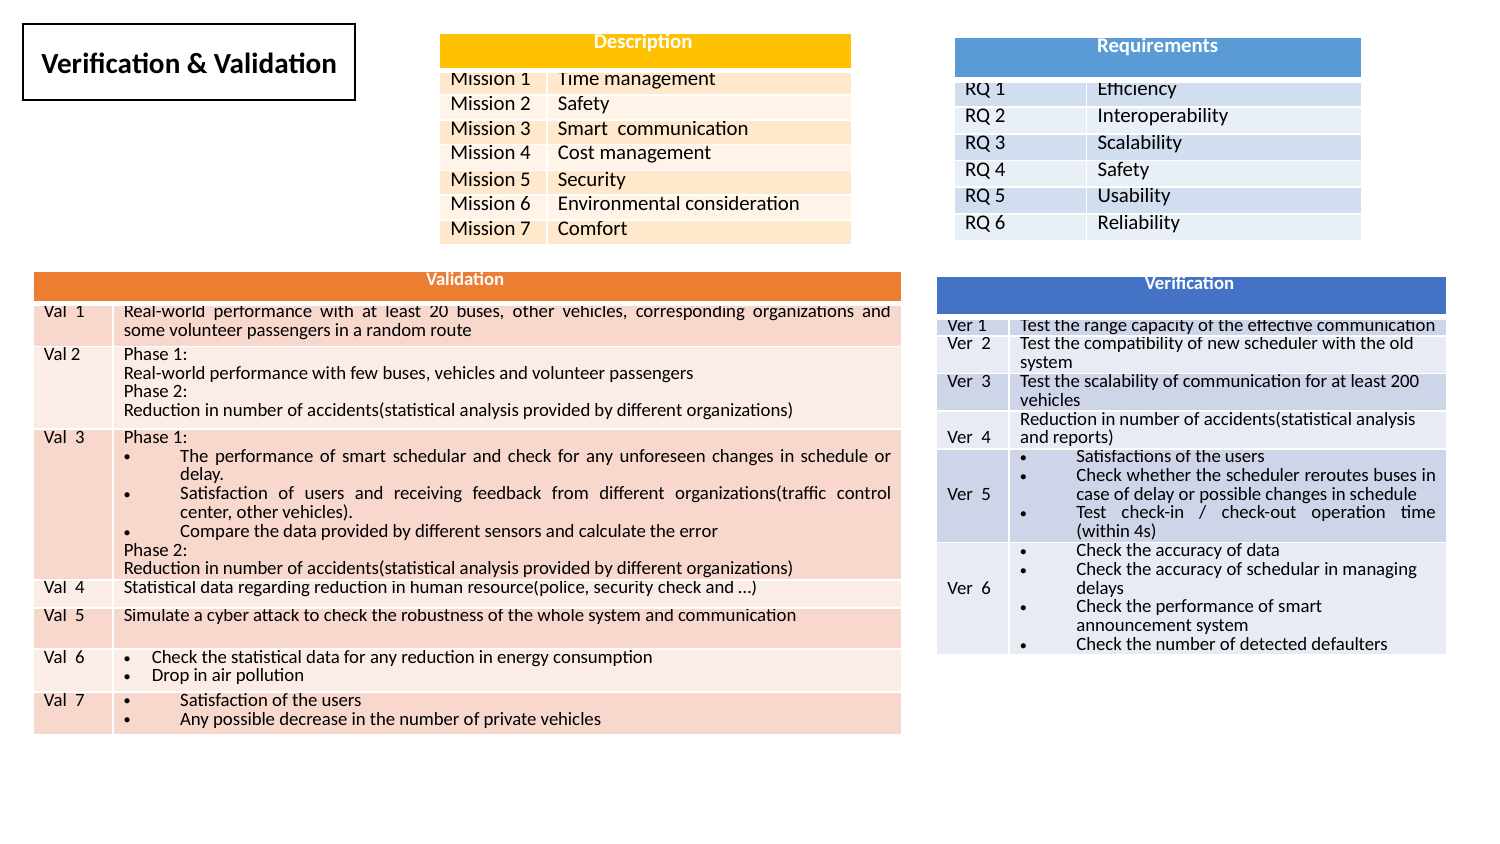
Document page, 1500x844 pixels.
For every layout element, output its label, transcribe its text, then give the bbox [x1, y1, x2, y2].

table_cell Satisfactions of the users Check whether the scheduler reroutes buses in case of delay or possible changes in schedule Test check-in / check-out operation time (within 4s) [1010, 450, 1446, 542]
table_cell RQ 1 [955, 83, 1086, 106]
table_cell RQ 2 [955, 108, 1086, 133]
table_cell Mission 6 [440, 196, 546, 219]
table_cell Reduction in number of accidents(statistical analysis and reports) [1010, 412, 1446, 448]
table_cell Safety [1087, 161, 1361, 186]
table_cell Test the compatibility of new scheduler with the old system [1010, 337, 1446, 373]
table_cell Val 7 [34, 693, 112, 734]
table_cell Real-world performance with at least 20 buses, other vehicles, corresponding organizations and some volunteer passengers in a random route [114, 306, 901, 346]
table_cell RQ 3 [955, 135, 1086, 160]
table_cell Time management [548, 73, 851, 94]
table_cell Safety [548, 96, 851, 119]
table_cell Val 2 [34, 347, 112, 428]
table_cell Security [548, 171, 851, 194]
table_header Description [440, 34, 851, 68]
table_cell Phase 1: The performance of smart schedular and check for any unforeseen changes in schedule or delay. Satisfaction of users and receiving feedback from different organizations(traffic control center, other vehicles). Compare the data provided by different sensors and calculate the error Phase 2: Reduction in number of accidents(statistical analysis provided by different organizations) [114, 430, 901, 579]
table_cell Val 3 [34, 430, 112, 579]
table_cell Ver 2 [937, 337, 1008, 373]
table_cell Interoperability [1087, 108, 1361, 133]
table_cell Efficiency [1087, 83, 1361, 106]
table_cell Phase 1: Real-world performance with few buses, vehicles and volunteer passengers Phase 2: Reduction in number of accidents(statistical analysis provided by different organizations) [114, 347, 901, 428]
table_cell Environmental consideration [548, 196, 851, 219]
table_header Verification [937, 277, 1446, 314]
table_cell Scalability [1087, 135, 1361, 160]
text_box Verification & Validation [22, 23, 356, 101]
table_cell Val 4 [34, 581, 112, 607]
table_header Requirements [955, 38, 1361, 77]
table_cell Mission 1 [440, 73, 546, 94]
table_cell Ver 6 [937, 543, 1008, 654]
table_cell Mission 3 [440, 121, 546, 144]
table_cell Mission 2 [440, 96, 546, 119]
table_cell Smart communication [548, 121, 851, 144]
table_cell Satisfaction of the users Any possible decrease in the number of private vehicles [114, 693, 901, 734]
table_cell RQ 6 [955, 215, 1086, 240]
table_cell Val 6 [34, 650, 112, 691]
table_cell RQ 4 [955, 161, 1086, 186]
table_cell Mission 5 [440, 171, 546, 194]
table_cell Usability [1087, 188, 1361, 213]
table_cell Simulate a cyber attack to check the robustness of the whole system and communication [114, 609, 901, 648]
table_header Validation [34, 272, 901, 301]
table_cell Cost management [548, 145, 851, 170]
table_cell Test the scalability of communication for at least 200 vehicles [1010, 374, 1446, 410]
table_cell Ver 3 [937, 374, 1008, 410]
table_cell Val 5 [34, 609, 112, 648]
table_cell Comfort [548, 221, 851, 244]
table_cell RQ 5 [955, 188, 1086, 213]
table_cell Ver 5 [937, 450, 1008, 542]
table_cell Mission 4 [440, 145, 546, 170]
table_cell Val 1 [34, 306, 112, 346]
table_cell Check the statistical data for any reduction in energy consumption Drop in air pollution [114, 650, 901, 691]
table_cell Check the accuracy of data Check the accuracy of schedular in managing delays Check the performance of smart announcement system Check the number of detected defaulters [1010, 543, 1446, 654]
table_cell Statistical data regarding reduction in human resource(police, security check and …) [114, 581, 901, 607]
table_cell Ver 1 [937, 320, 1008, 335]
table_cell Mission 7 [440, 221, 546, 244]
table_cell Reliability [1087, 215, 1361, 240]
table_cell Ver 4 [937, 412, 1008, 448]
table_cell Test the range capacity of the effective communication [1010, 320, 1446, 335]
